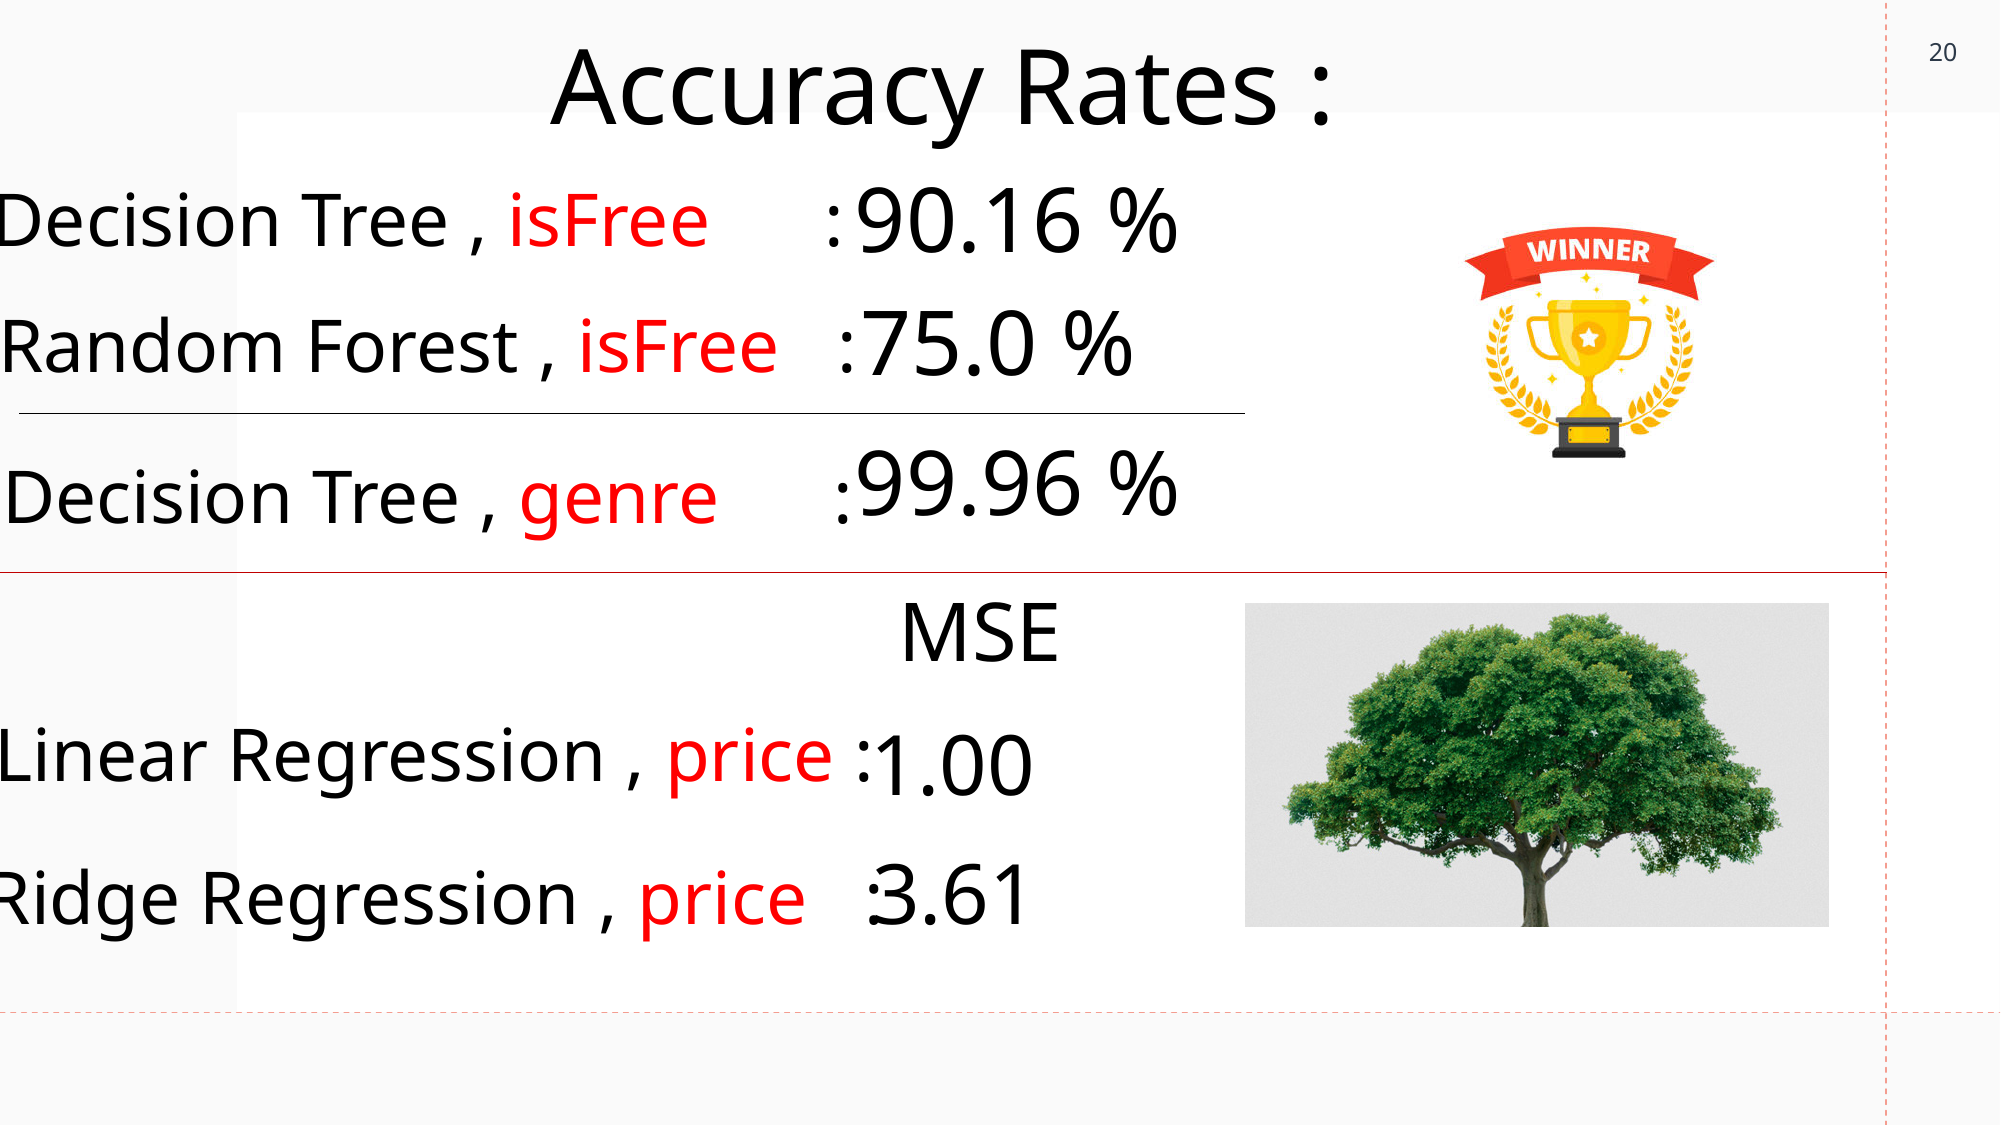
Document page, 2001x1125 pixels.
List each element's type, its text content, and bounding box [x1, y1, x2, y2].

text_box Decision Tree , isFree : [0, 166, 839, 269]
picture [1245, 601, 1829, 927]
text_box 75.0 % [845, 278, 1151, 401]
text_box Decision Tree , genre : [0, 443, 868, 546]
text_box Accuracy Rates : [535, 12, 1352, 153]
slide_number 20 [1886, 0, 2000, 110]
text_box MSE [883, 573, 1078, 686]
text_box Random Forest , isFree : [0, 292, 845, 395]
text_box 1.00 [855, 704, 1051, 820]
text_box 90.16 % [839, 155, 1197, 278]
picture [1297, 153, 1881, 543]
text_box 99.96 % [839, 418, 1197, 541]
text_box Linear Regression , price : [0, 700, 889, 804]
text_box 3.61 [857, 834, 1052, 950]
text_box Ridge Regression , price : [0, 843, 857, 947]
